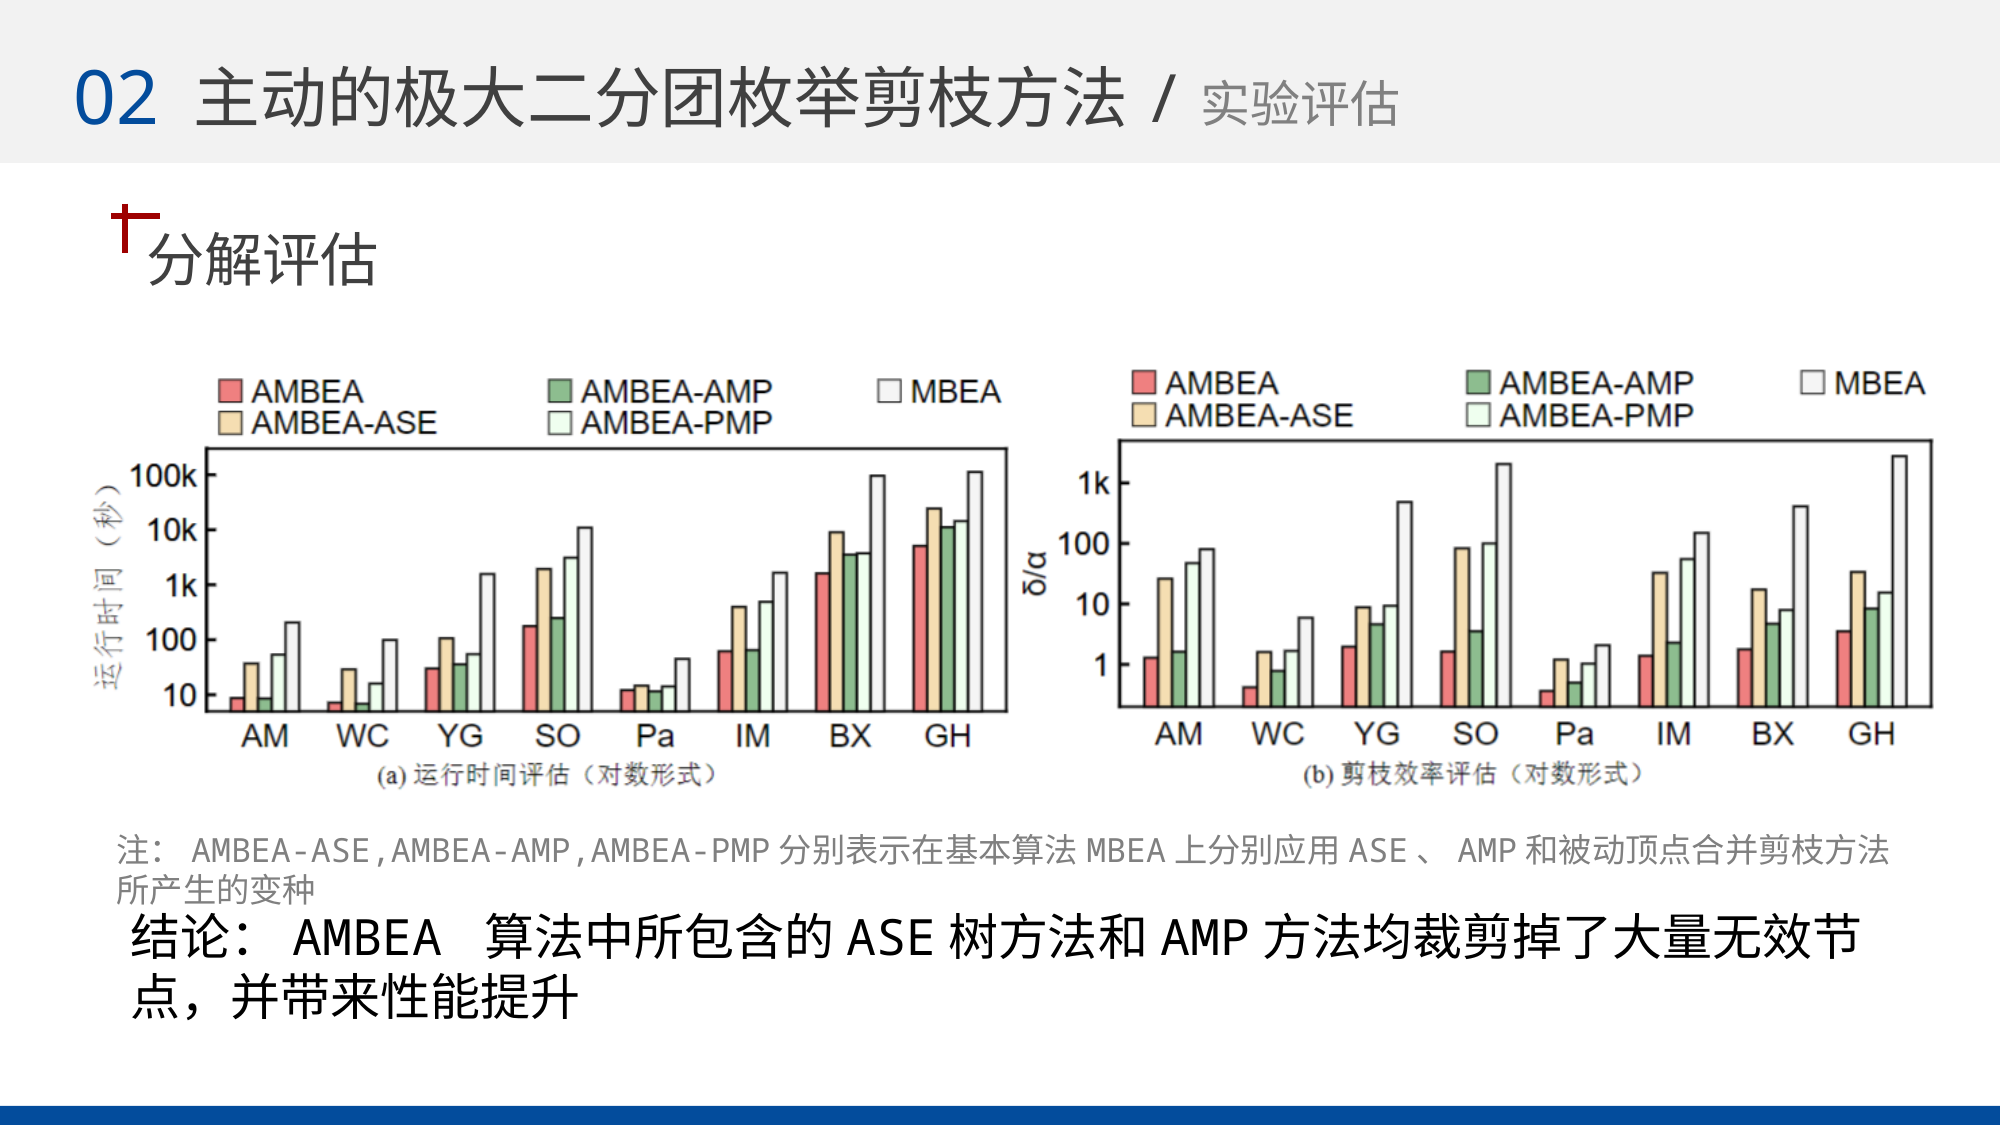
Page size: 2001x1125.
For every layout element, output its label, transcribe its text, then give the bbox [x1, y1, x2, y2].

text_box 02 [53, 42, 179, 147]
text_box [111, 203, 161, 253]
text_box 注：AMBEA-ASE,AMBEA-AMP,AMBEA-PMP分别表示在基本算法MBEA上分别应用ASE、AMP和被动顶点合并剪枝方法所产生的变种 [101, 821, 1924, 917]
text_box 主动的极大二分团枚举剪枝方法/实验评估 [179, 48, 1719, 144]
text_box 分解评估 [131, 215, 1061, 301]
text_box [0, 0, 2000, 164]
picture [87, 350, 1950, 801]
text_box [0, 1105, 2000, 1125]
text_box 结论：AMBEA 算法中所包含的ASE树方法和AMP方法均裁剪掉了大量无效节点，并带来性能提升 [115, 917, 1898, 1034]
